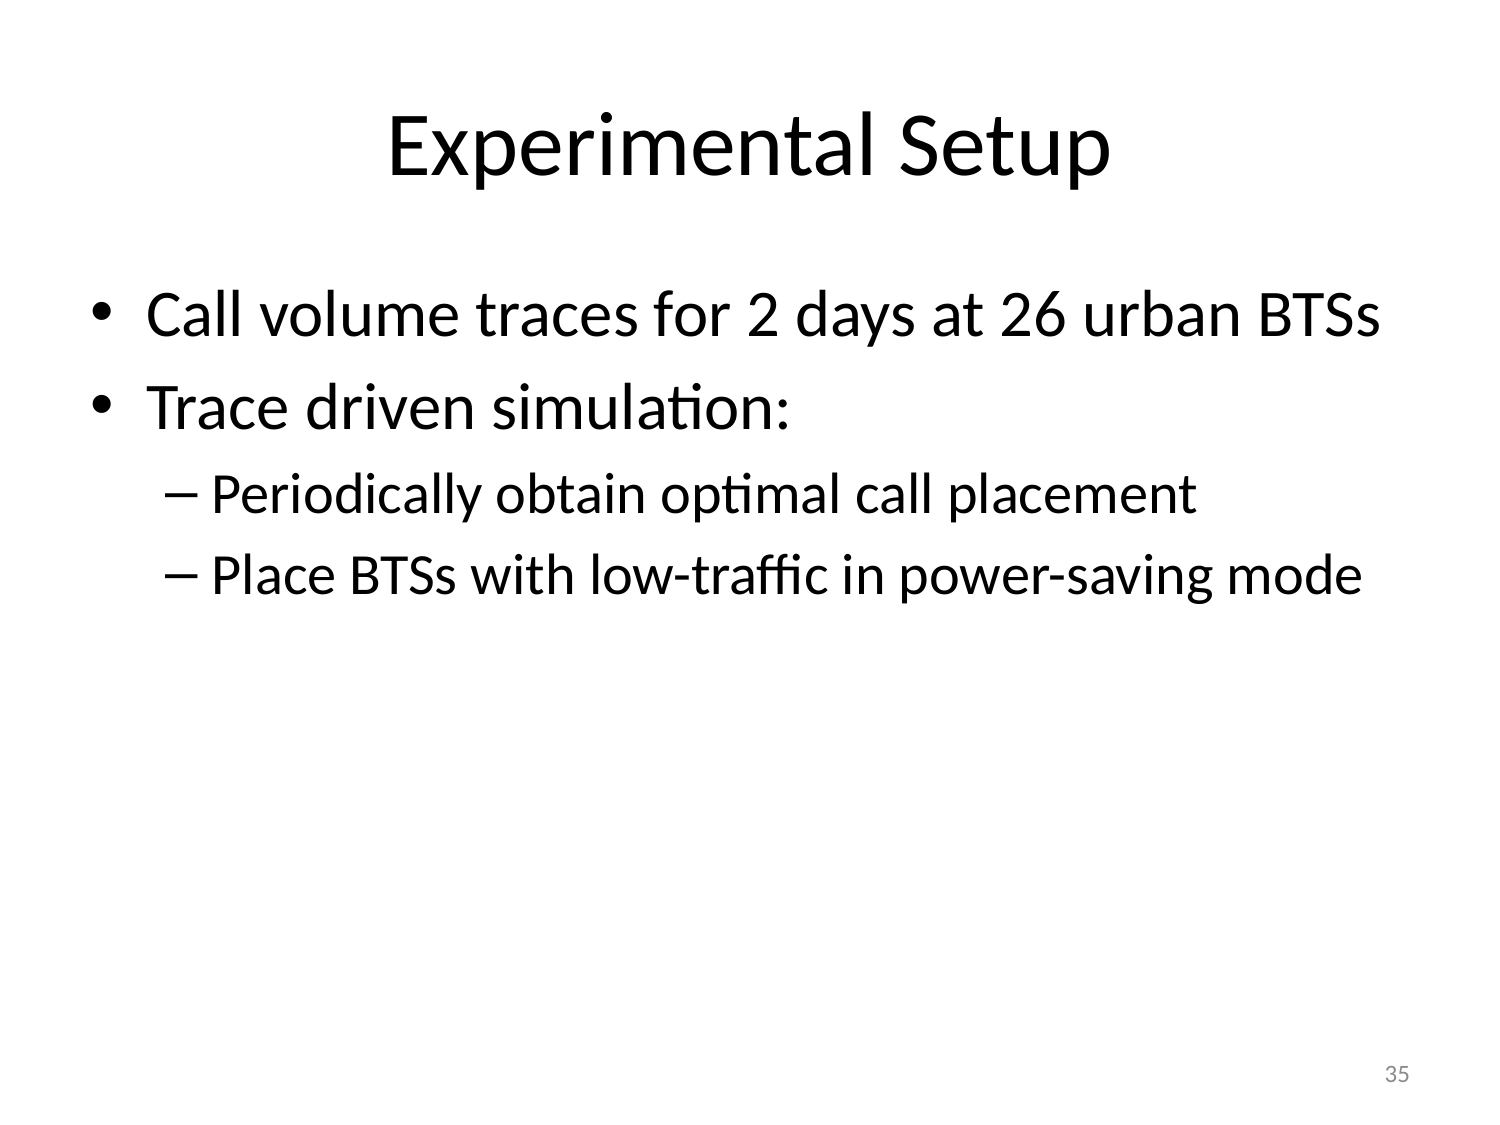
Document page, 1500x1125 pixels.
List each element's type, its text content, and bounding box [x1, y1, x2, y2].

list Call volume traces for 2 days at 26 urban BTSs Trace driven simulation: Periodically obtain optimal call placement Place BTSs with low-traffic in power-saving mode [75, 262, 1425, 1005]
slide_number 35 [1074, 1042, 1425, 1103]
title Experimental Setup [75, 45, 1425, 233]
